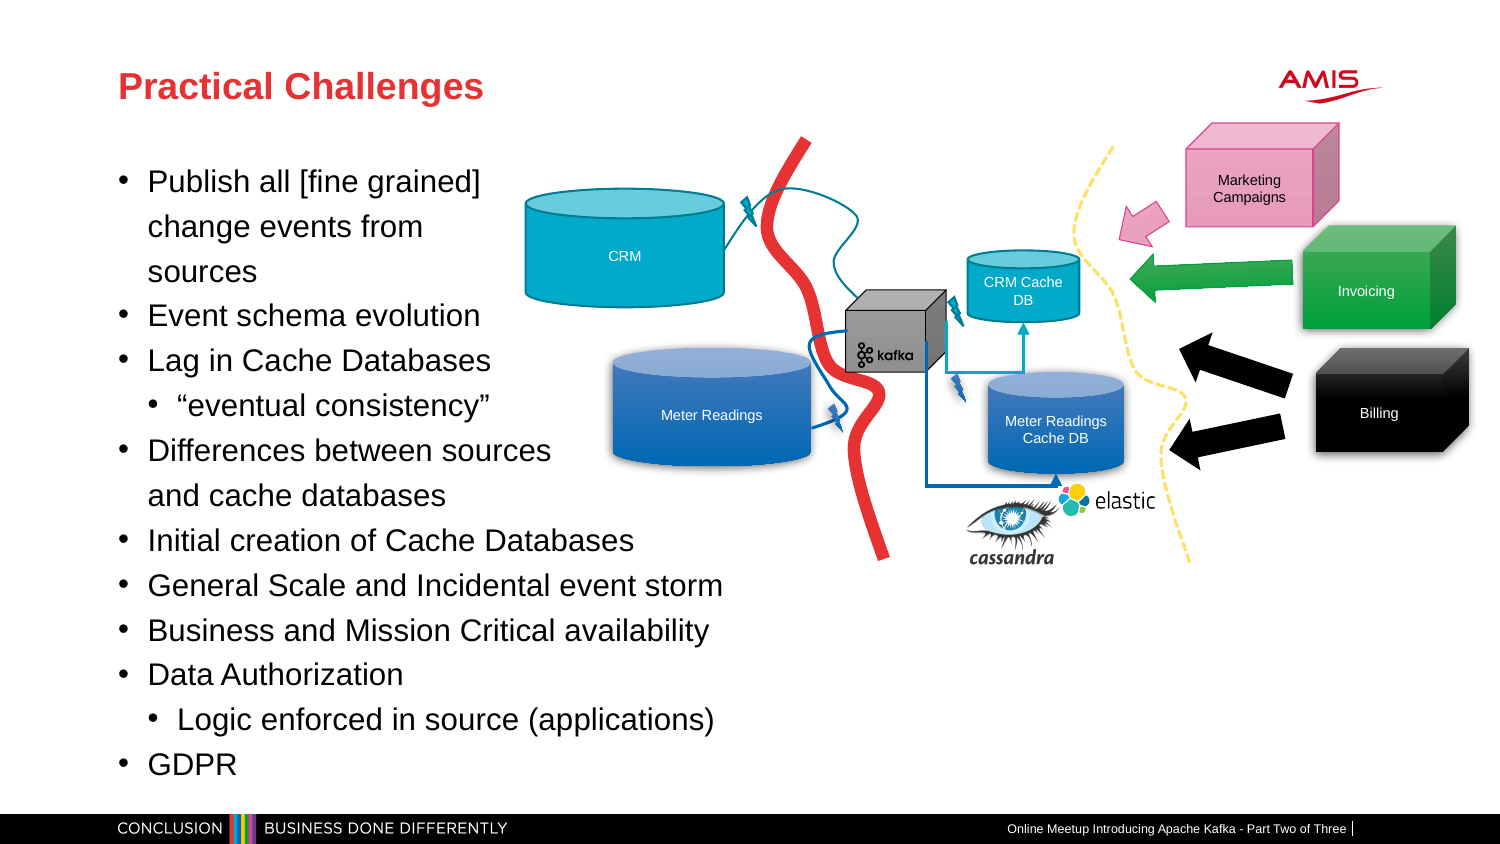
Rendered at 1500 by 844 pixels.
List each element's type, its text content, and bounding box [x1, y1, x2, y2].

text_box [525, 122, 1469, 566]
footer Online Meetup Introducing Apache Kafka - Part Two of Three [814, 820, 1347, 839]
picture [1205, 58, 1388, 106]
title Practical Challenges [118, 47, 1205, 130]
picture [0, 814, 236, 844]
list Publish all [fine grained] change events from sources Event schema evolution Lag in Cache Databases “eventual consistency” Differences between sources and cache databases Initial creation of Cache Databases General Scale and Incidental event storm Business and Mission Critical availability Data Authorization Logic enforced in source (applications) GDPR [118, 153, 1205, 774]
picture [239, 814, 1500, 844]
